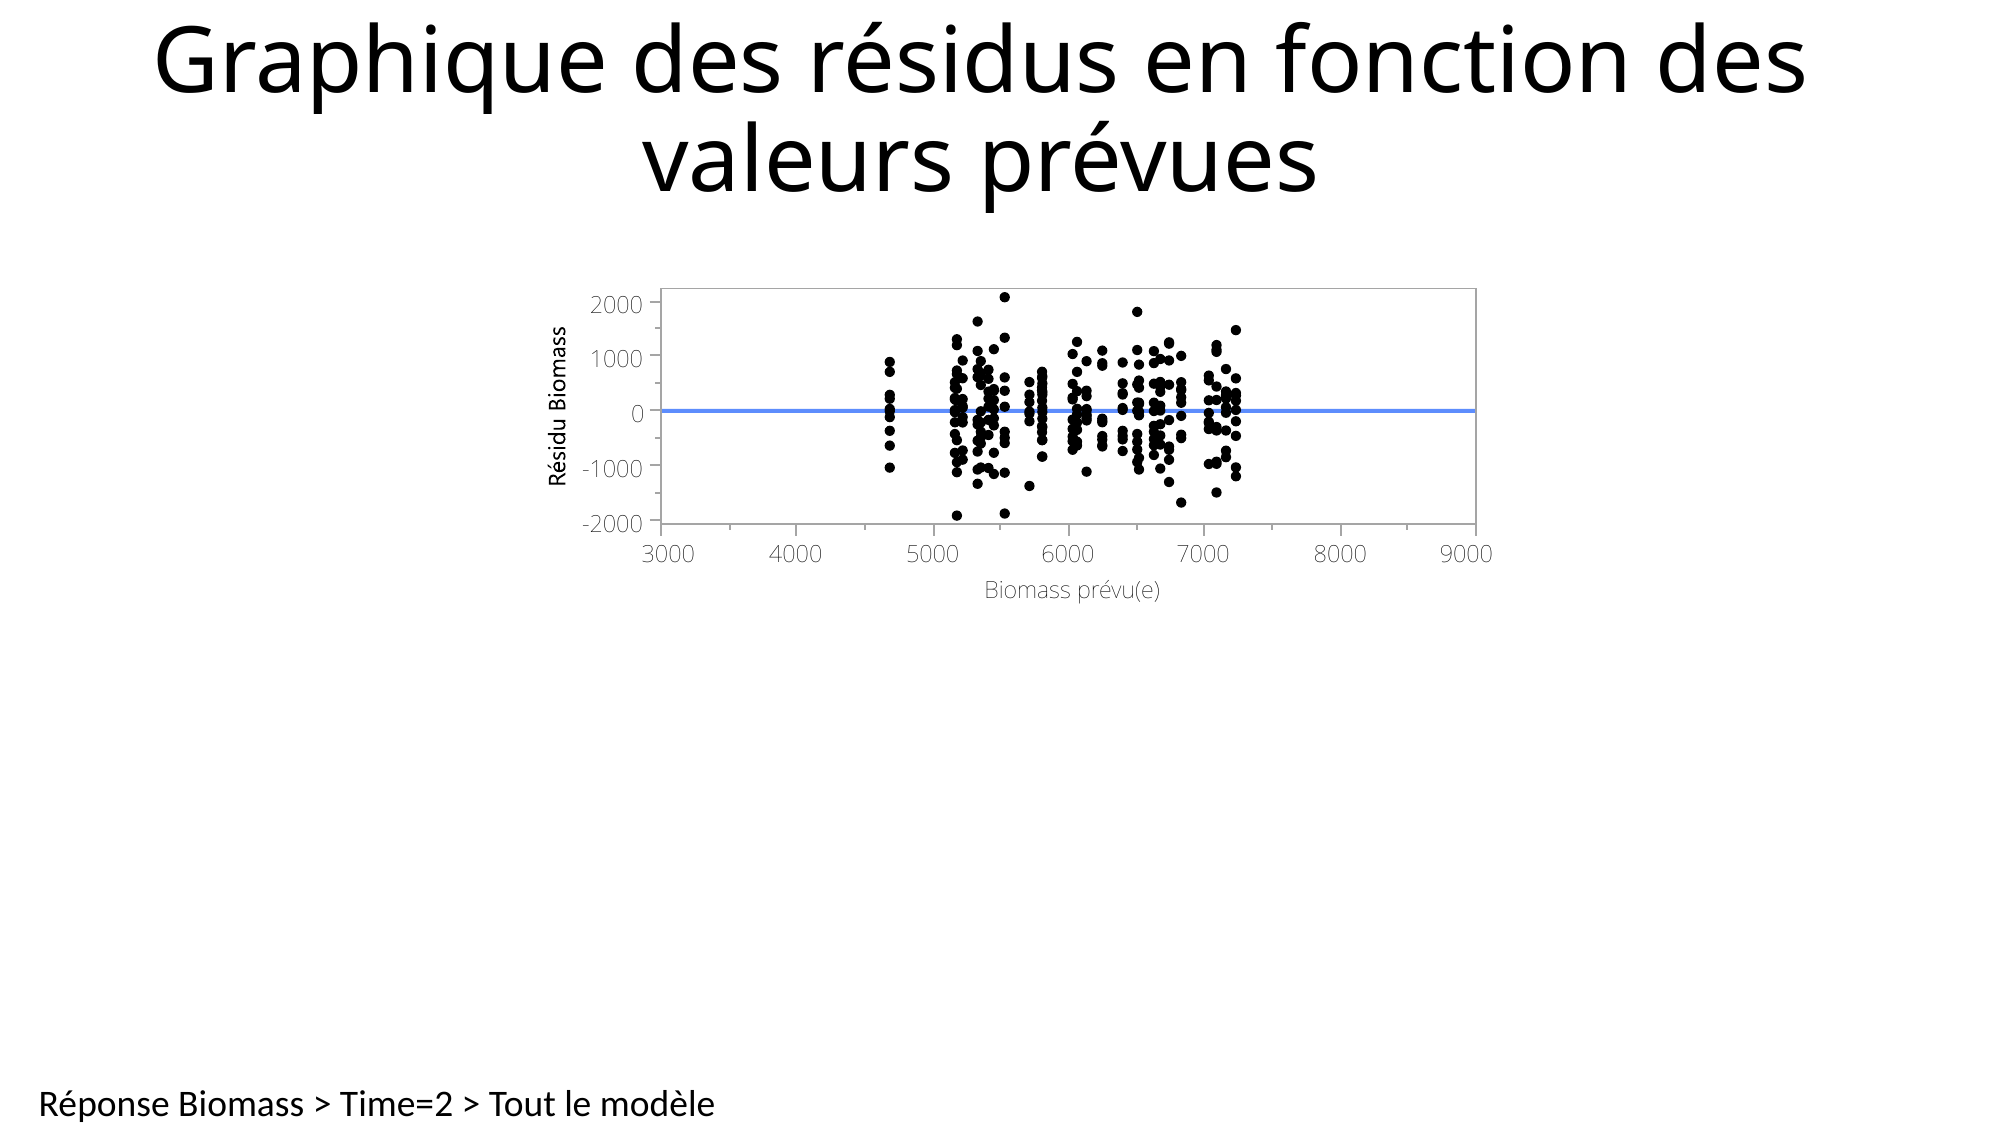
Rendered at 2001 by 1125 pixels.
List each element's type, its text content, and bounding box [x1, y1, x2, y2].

title Graphique des résidus en fonction des valeurs prévues [0, 0, 1963, 225]
picture [528, 270, 1510, 625]
text_box Réponse Biomass > Time=2 > Tout le modèle [38, 1079, 717, 1125]
